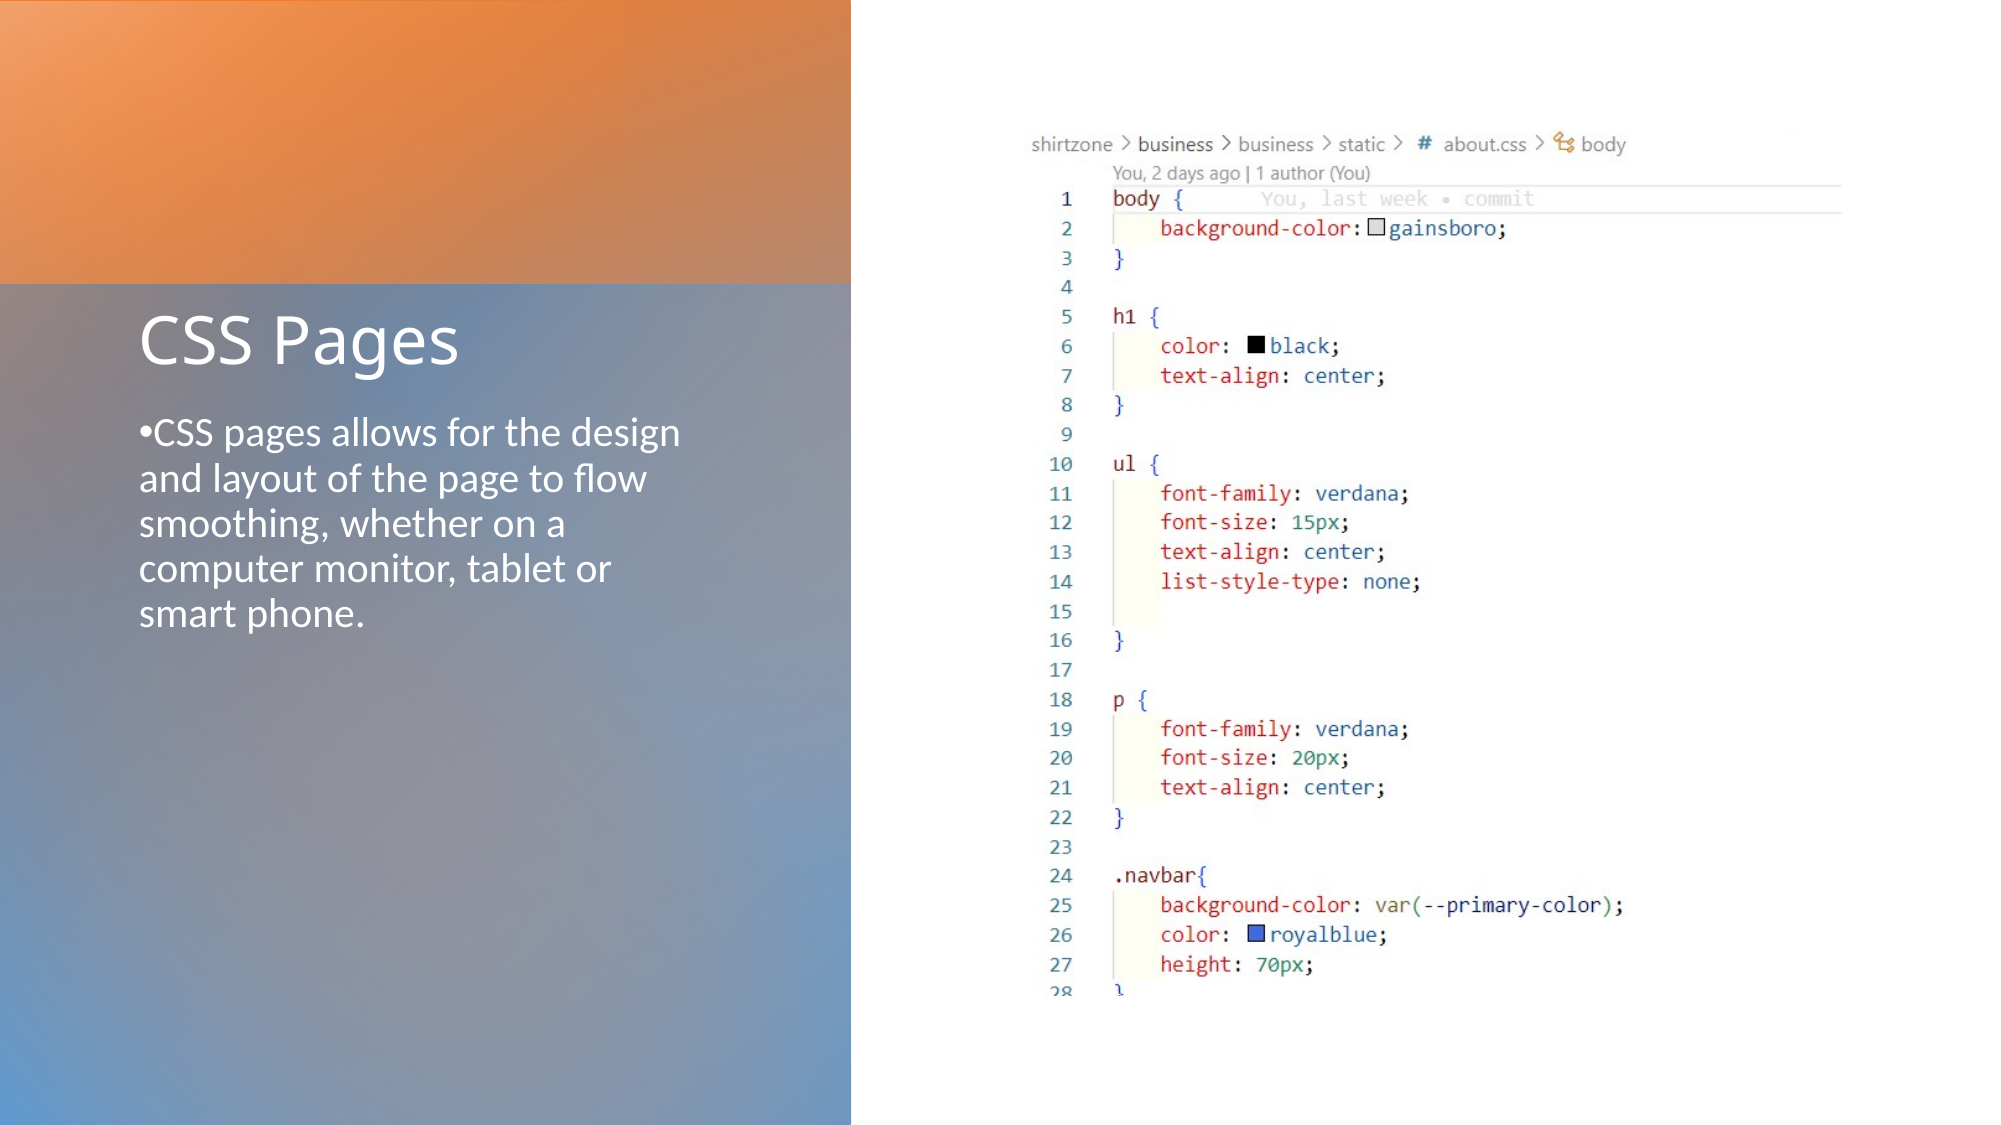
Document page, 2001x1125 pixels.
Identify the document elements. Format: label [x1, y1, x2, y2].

text_box [0, 0, 853, 1125]
picture [1015, 129, 1842, 996]
